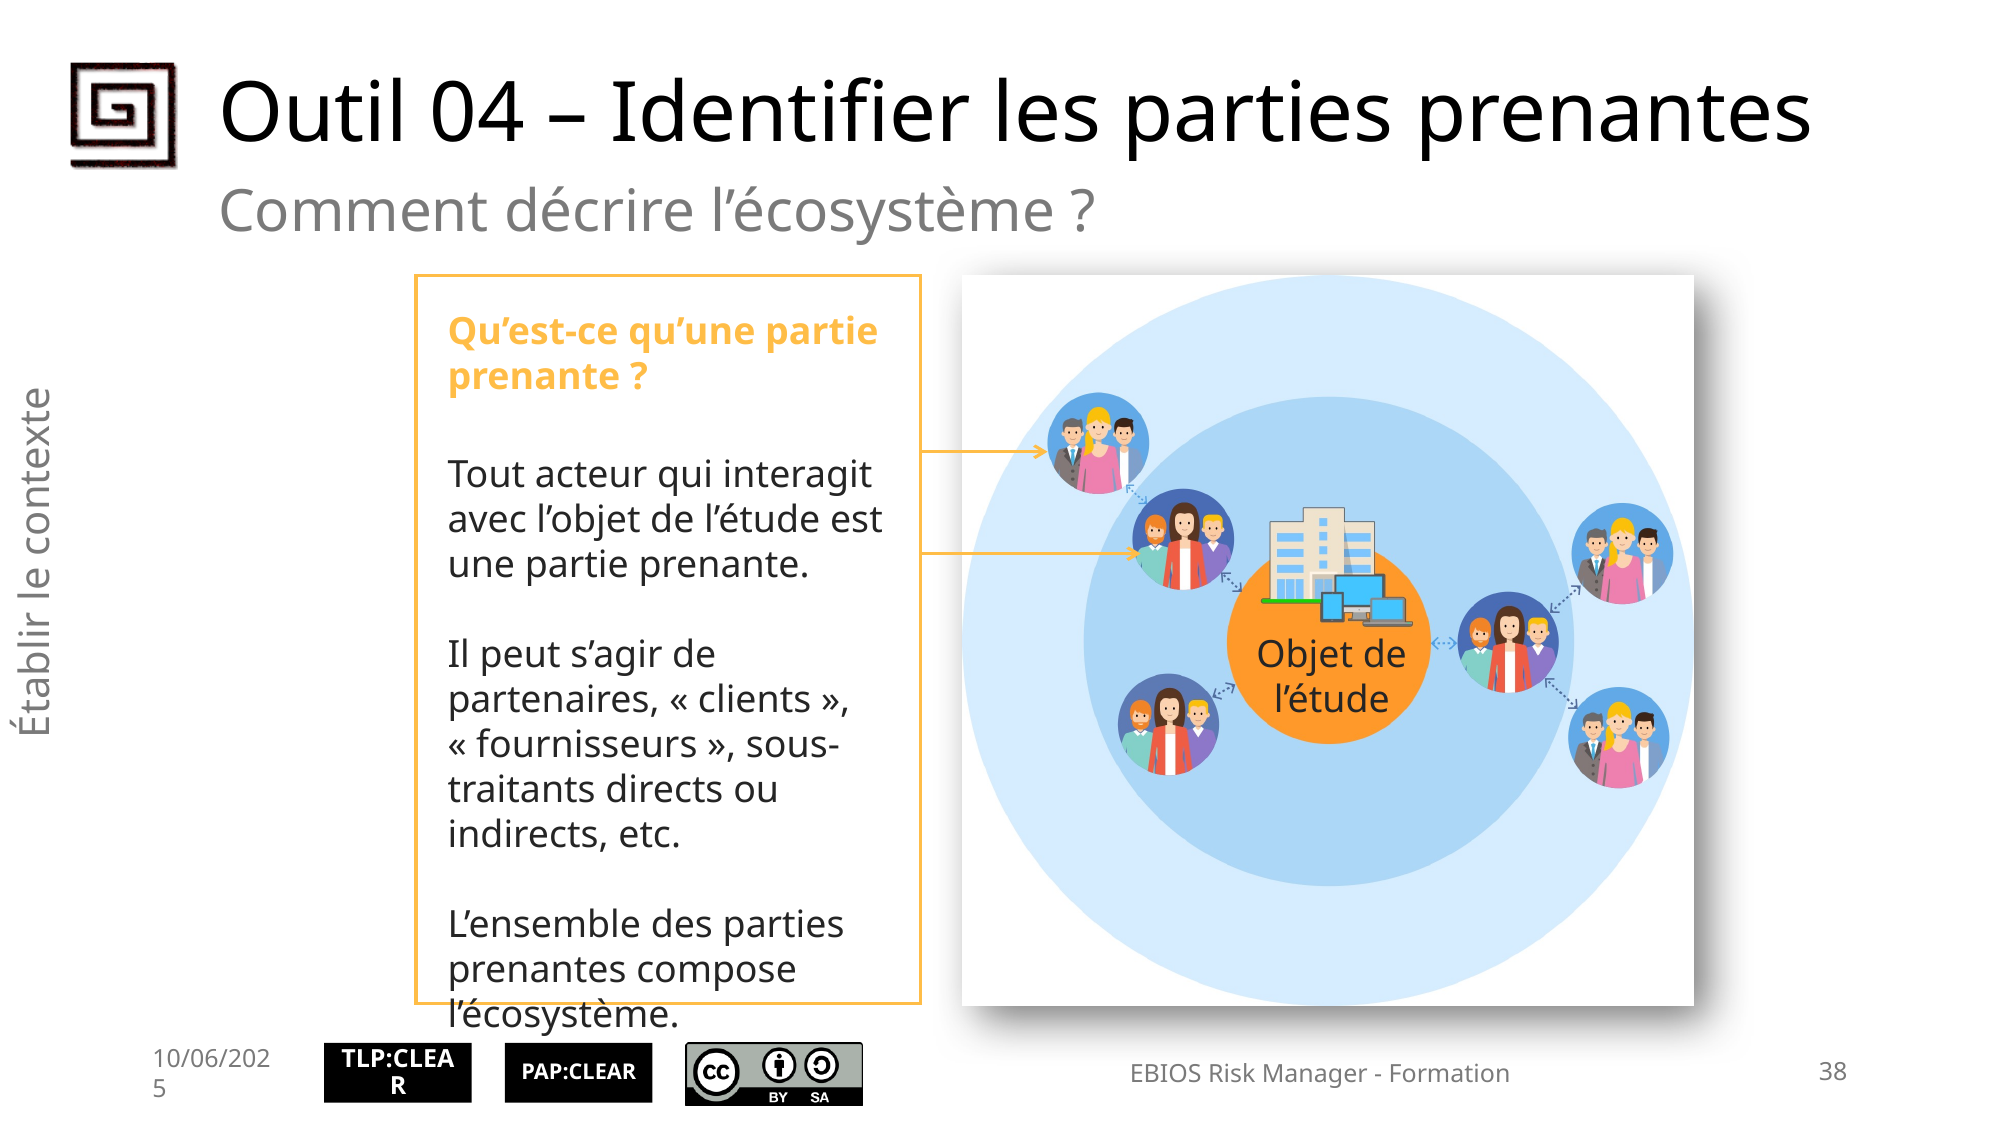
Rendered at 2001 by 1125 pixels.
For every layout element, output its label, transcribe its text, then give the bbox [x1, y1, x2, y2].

picture [962, 275, 1694, 1007]
slide_number 38 [1771, 1042, 1863, 1103]
list Comment décrire l’écosystème ? [203, 174, 1863, 255]
footer EBIOS Risk Manager - Formation [895, 1042, 1746, 1103]
text_box Établir le contexte [0, 0, 65, 1125]
text_box Qu’est-ce qu’une partie prenante ? Tout acteur qui interagit avec l’objet de l’étude est une partie prenante. Il peut s’agir de partenaires, « clients », « fournisseurs », sous-traitants directs ou indirects, etc. L’ensemble des parties prenantes compose l’écosystème. [414, 274, 922, 1005]
picture [685, 1042, 863, 1106]
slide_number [137, 1042, 291, 1103]
title Outil 04 – Identifier les parties prenantes [203, 59, 1863, 170]
picture [67, 59, 178, 170]
